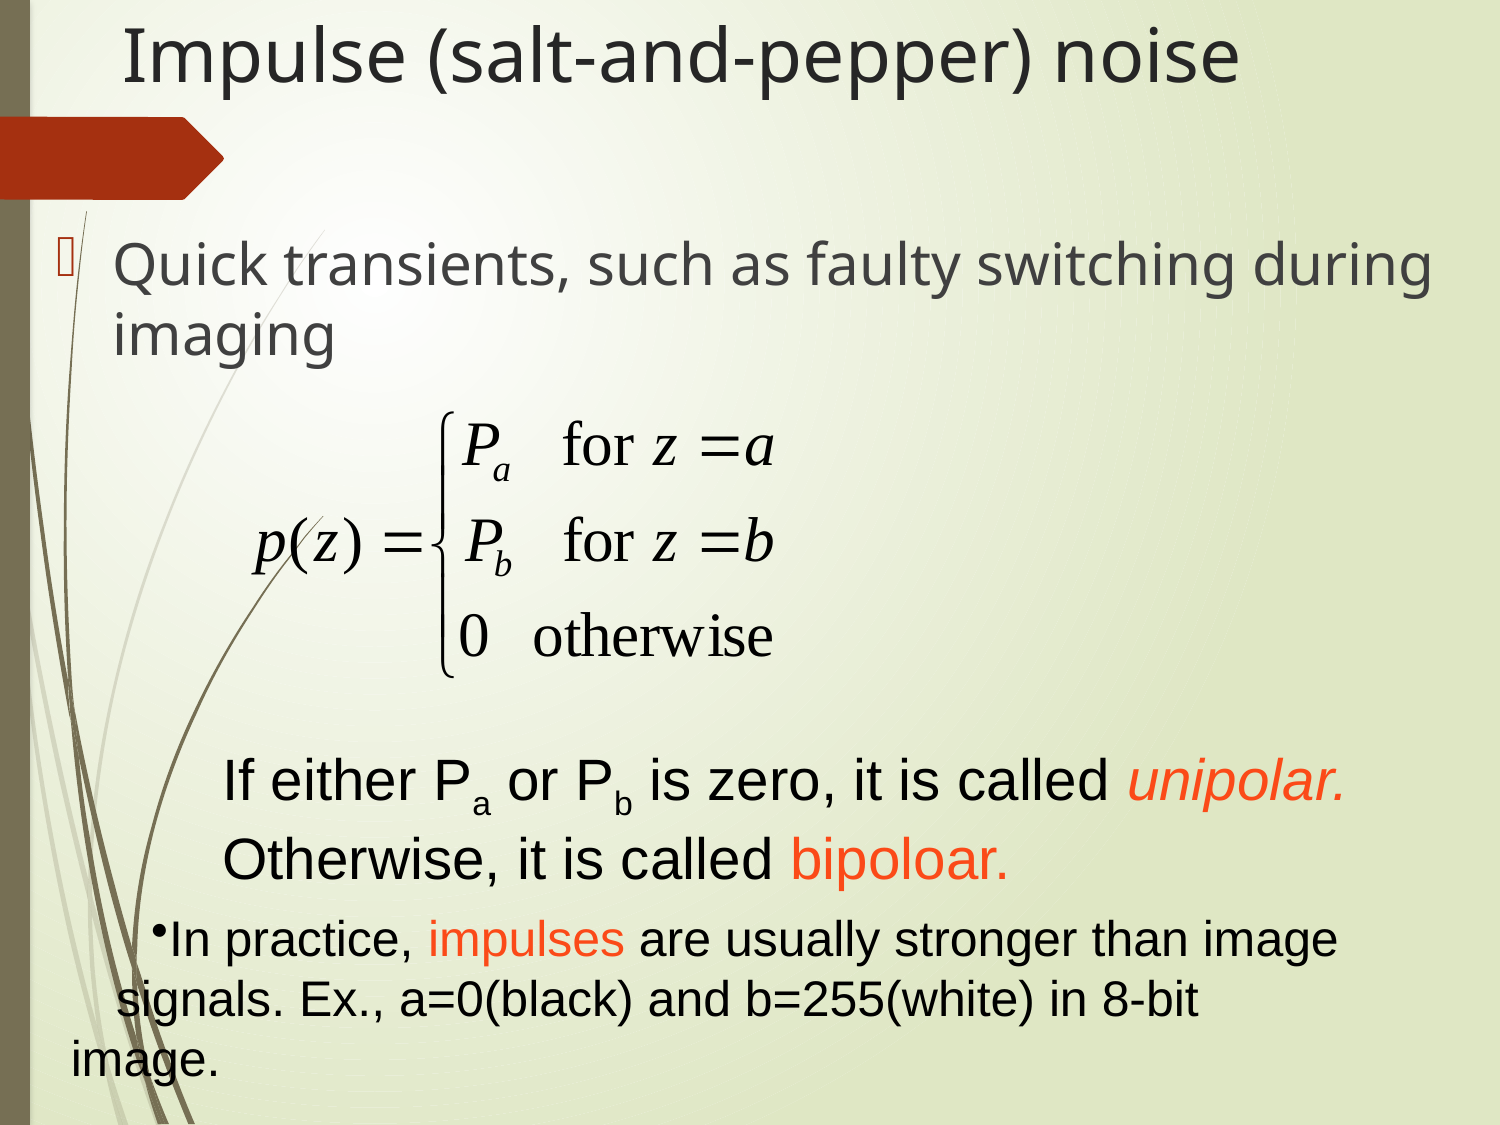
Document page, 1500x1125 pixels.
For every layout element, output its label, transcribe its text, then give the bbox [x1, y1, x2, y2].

list Quick transients, such as faulty switching during imaging [41, 220, 1461, 999]
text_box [237, 396, 788, 694]
text_box In practice, impulses are usually stronger than image signals. Ex., a=0(black) and b=255(white) in 8-bit image. [56, 899, 1355, 1034]
text_box If either Pa or Pb is zero, it is called unipolar. Otherwise, it is called bipoloar. [207, 734, 1364, 899]
title Impulse (salt-and-pepper) noise [107, 0, 1500, 203]
